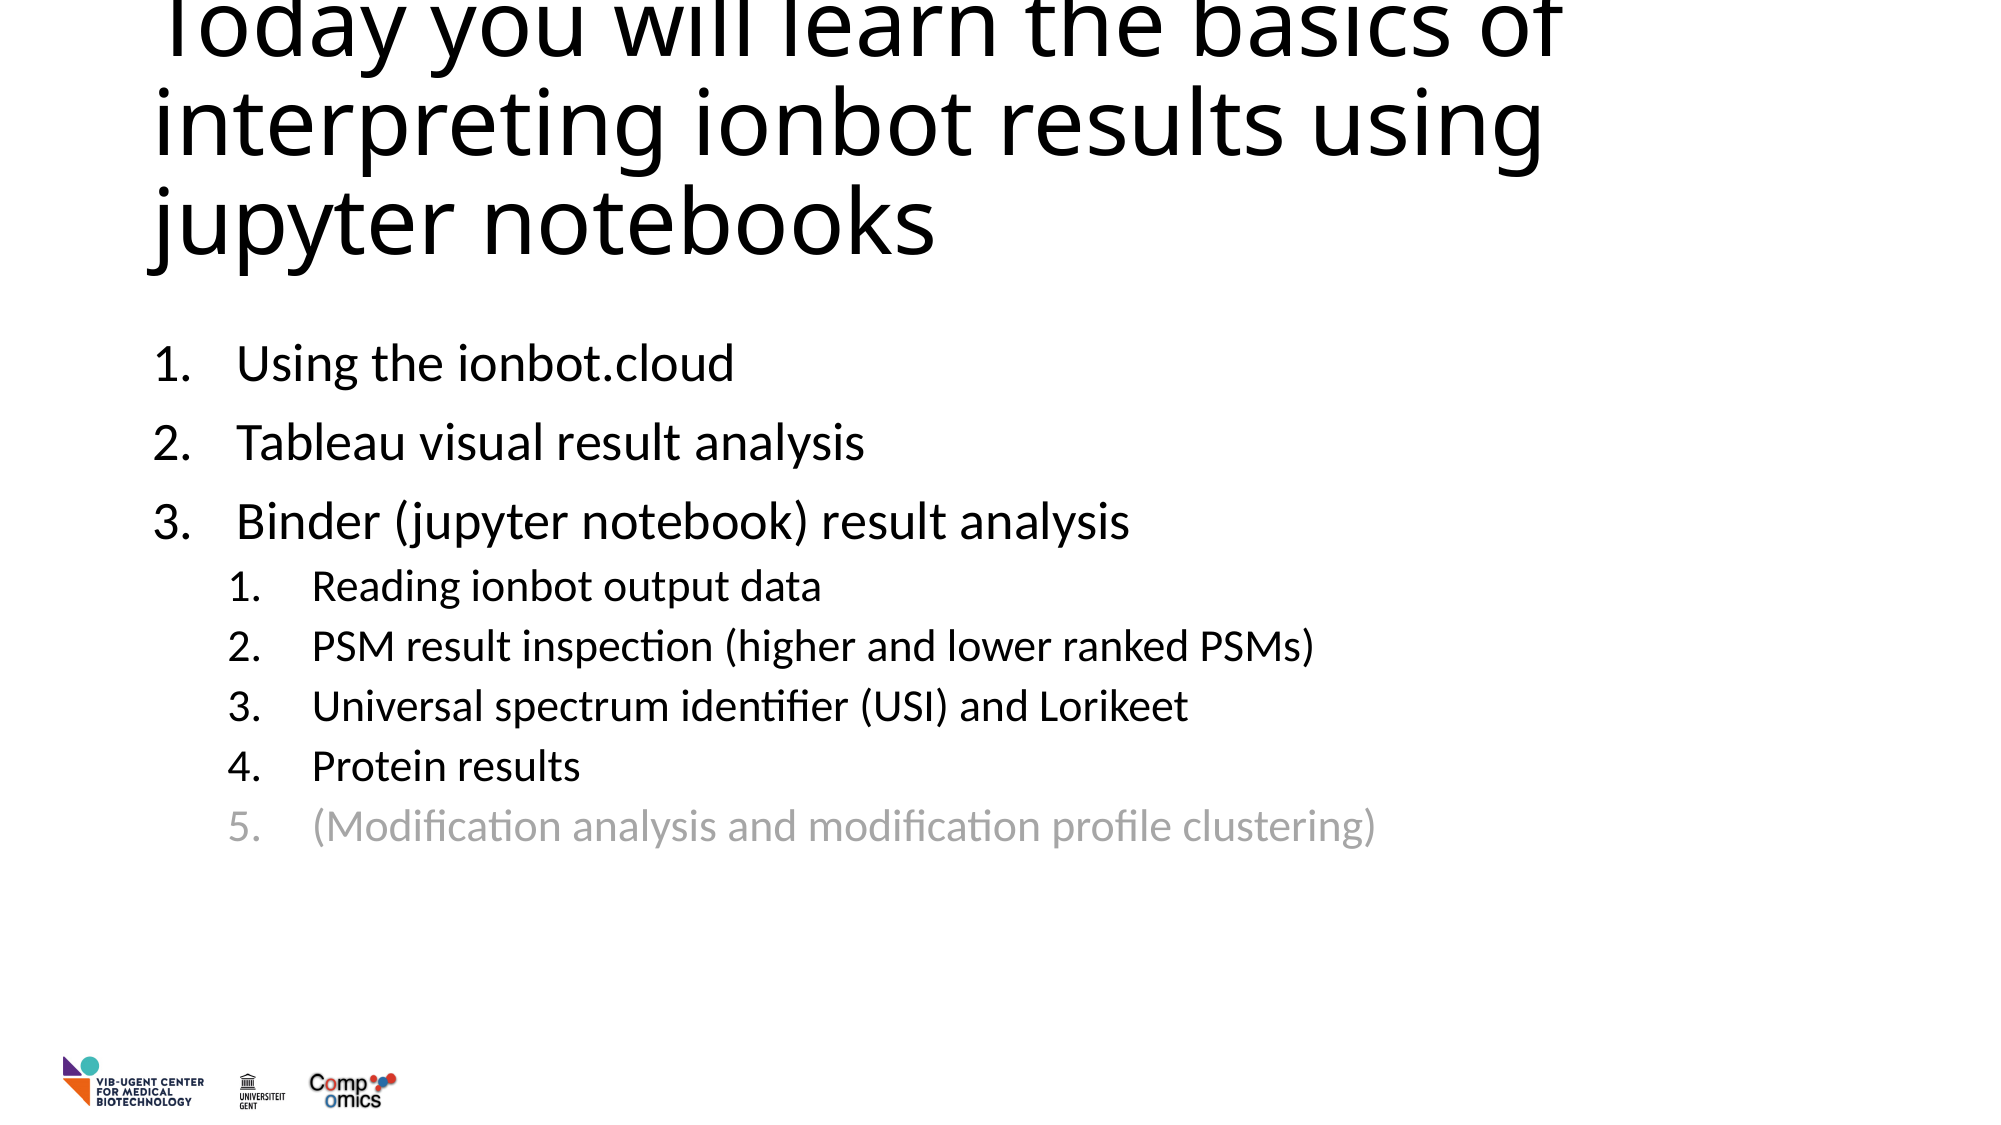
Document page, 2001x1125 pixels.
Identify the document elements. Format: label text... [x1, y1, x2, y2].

list Using the ionbot.cloud Tableau visual result analysis Binder (jupyter notebook) result analysis Reading ionbot output data PSM result inspection (higher and lower ranked PSMs) Universal spectrum identifier (USI) and Lorikeet Protein results (Modification analysis and modification profile clustering) [137, 327, 1863, 929]
title Today you will learn the basics of interpreting ionbot results using jupyter notebooks [137, 17, 1863, 235]
picture [56, 1049, 409, 1125]
